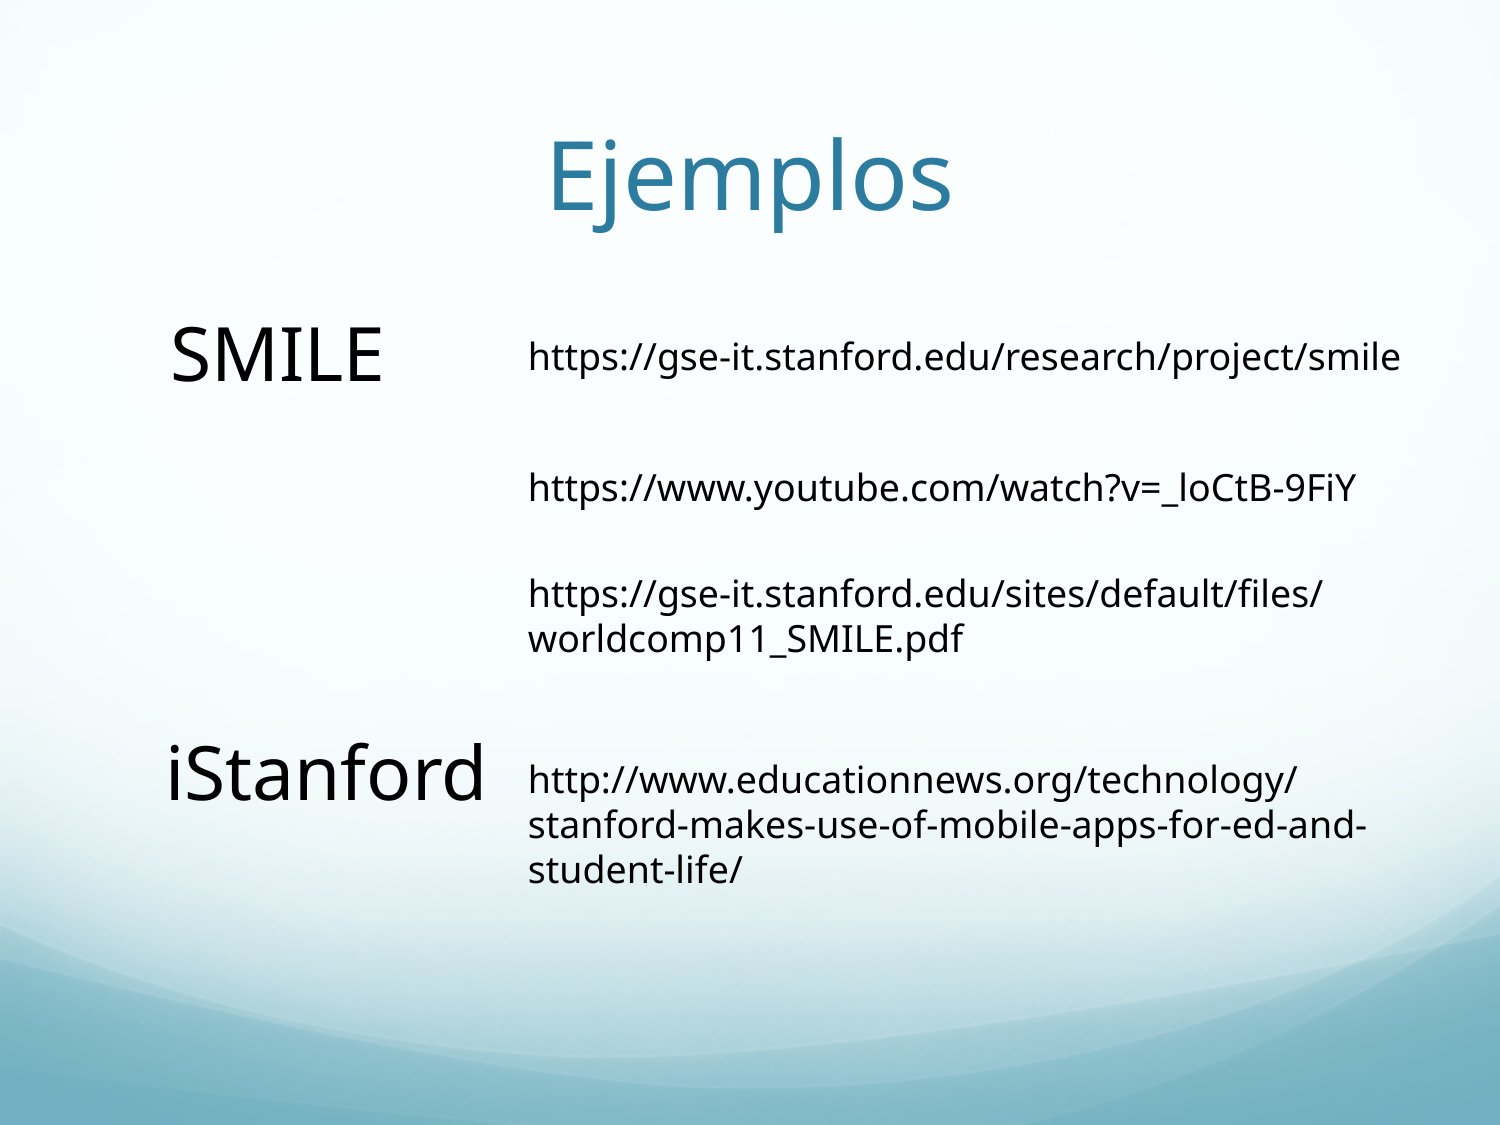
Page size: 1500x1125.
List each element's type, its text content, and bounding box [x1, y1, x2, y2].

title Ejemplos [90, 17, 1410, 237]
text_box https://www.youtube.com/watch?v=_loCtB-9FiY [513, 456, 1445, 517]
text_box https://gse-it.stanford.edu/research/project/smile [513, 325, 1475, 386]
text_box iStanford [150, 717, 503, 823]
text_box SMILE [155, 298, 401, 404]
text_box https://gse-it.stanford.edu/sites/default/files/worldcomp11_SMILE.pdf [513, 562, 1427, 668]
text_box http://www.educationnews.org/technology/stanford-makes-use-of-mobile-apps-for-ed-and-student-life/ [513, 748, 1445, 898]
